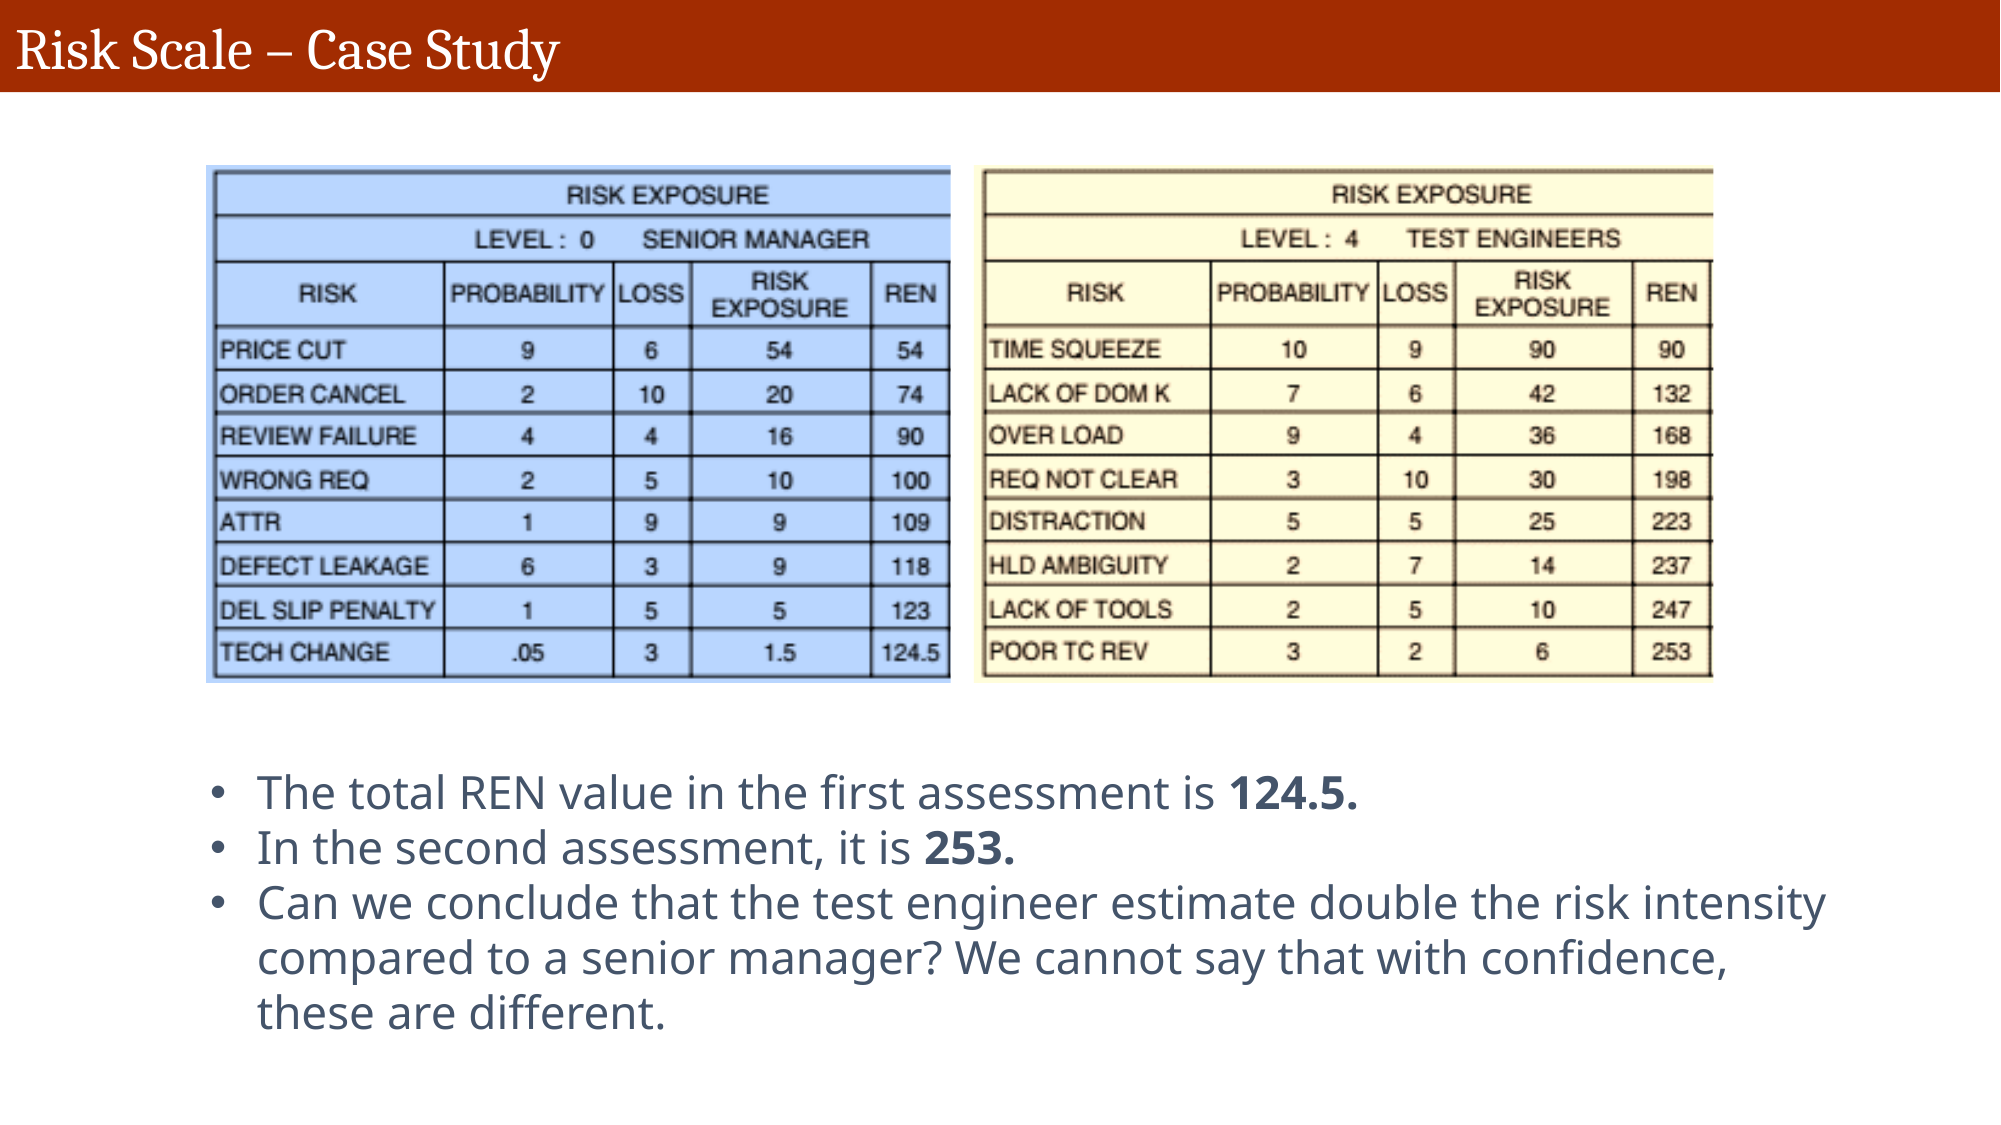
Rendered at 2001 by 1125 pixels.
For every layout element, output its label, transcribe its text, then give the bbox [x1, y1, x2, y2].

picture [206, 165, 951, 683]
title Risk Scale – Case Study [0, 0, 2000, 93]
picture [973, 165, 1714, 683]
text_box The total REN value in the first assessment is 124.5. In the second assessment, it is 253. Can we conclude that the test engineer estimate double the risk intensity compared to a senior manager? We cannot say that with confidence, these are different. [195, 756, 1867, 1047]
